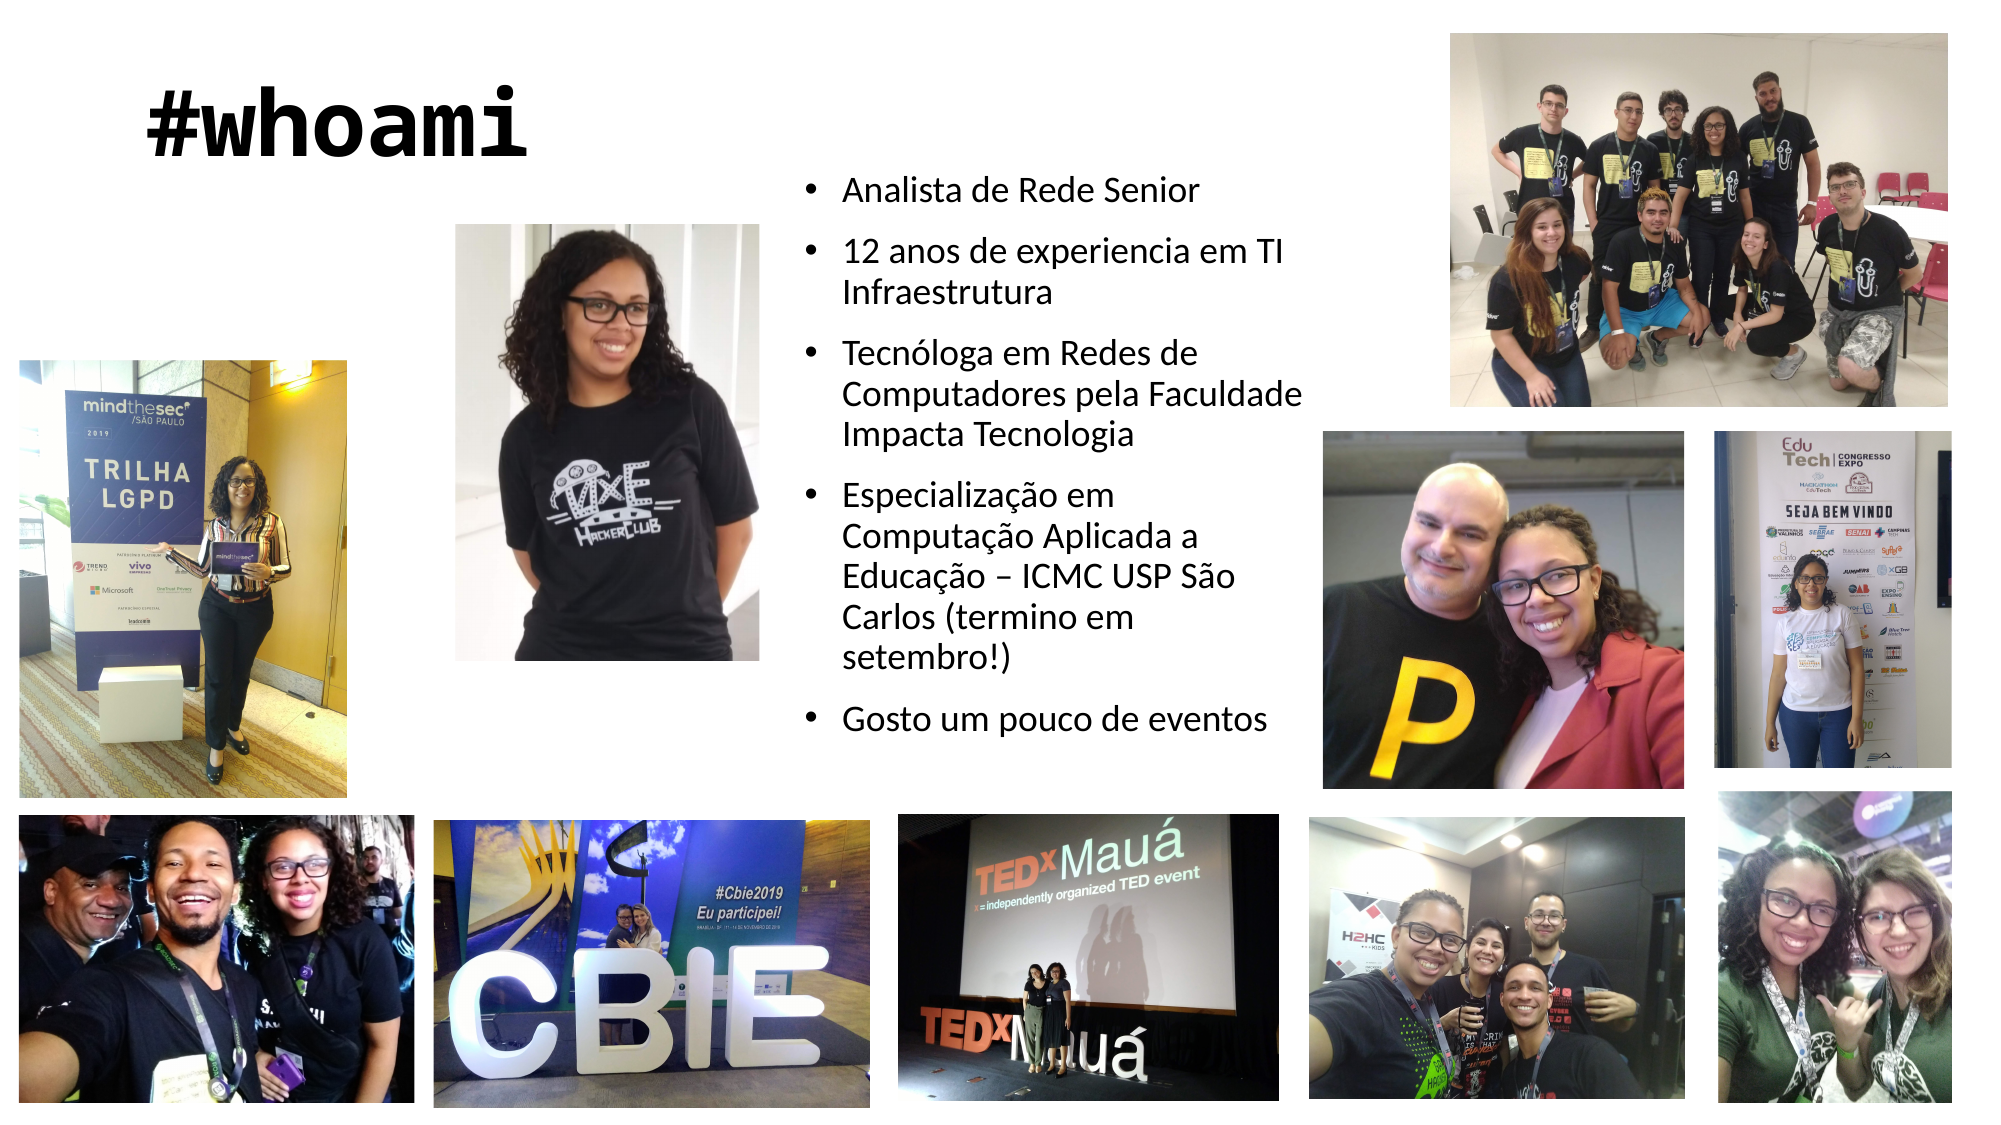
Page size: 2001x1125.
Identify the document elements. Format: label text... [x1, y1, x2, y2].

title #whoami [131, 17, 1857, 235]
picture [18, 814, 415, 1103]
picture [1450, 33, 1948, 407]
list Analista de Rede Senior 12 anos de experiencia em TI Infraestrutura Tecnóloga em Redes de Computadores pela Faculdade Impacta Tecnologia Especialização em Computação Aplicada a Educação – ICMC USP São Carlos (termino em setembro!) Gosto um pouco de eventos [789, 162, 1328, 774]
picture [897, 814, 1279, 1101]
picture [1714, 431, 1952, 768]
picture [0, 224, 826, 797]
picture [1309, 792, 1991, 1103]
picture [1323, 429, 1685, 791]
picture [433, 820, 879, 1108]
